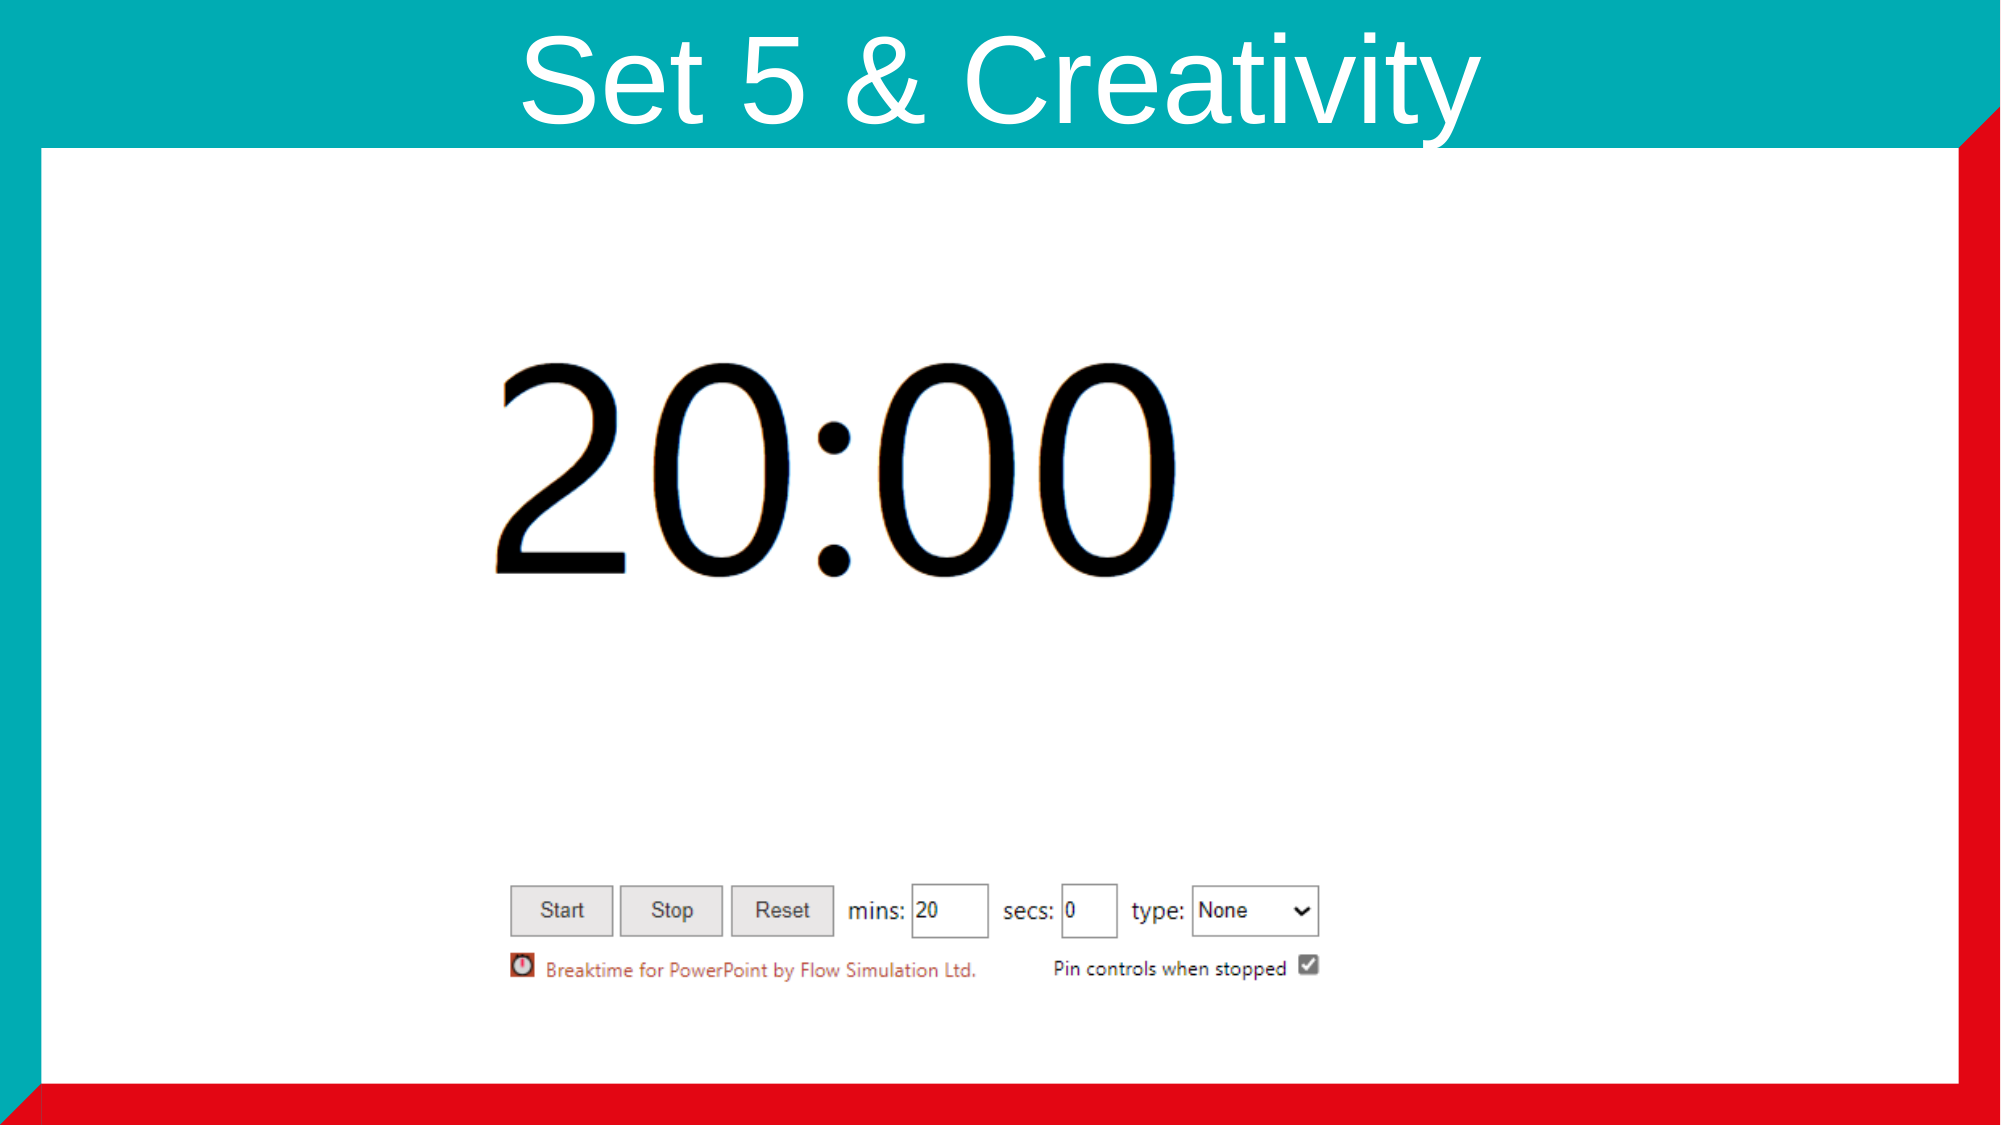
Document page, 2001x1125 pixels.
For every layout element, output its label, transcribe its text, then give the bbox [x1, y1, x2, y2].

picture [451, 304, 1600, 1019]
title Set 5 & Creativity [0, 0, 2000, 166]
